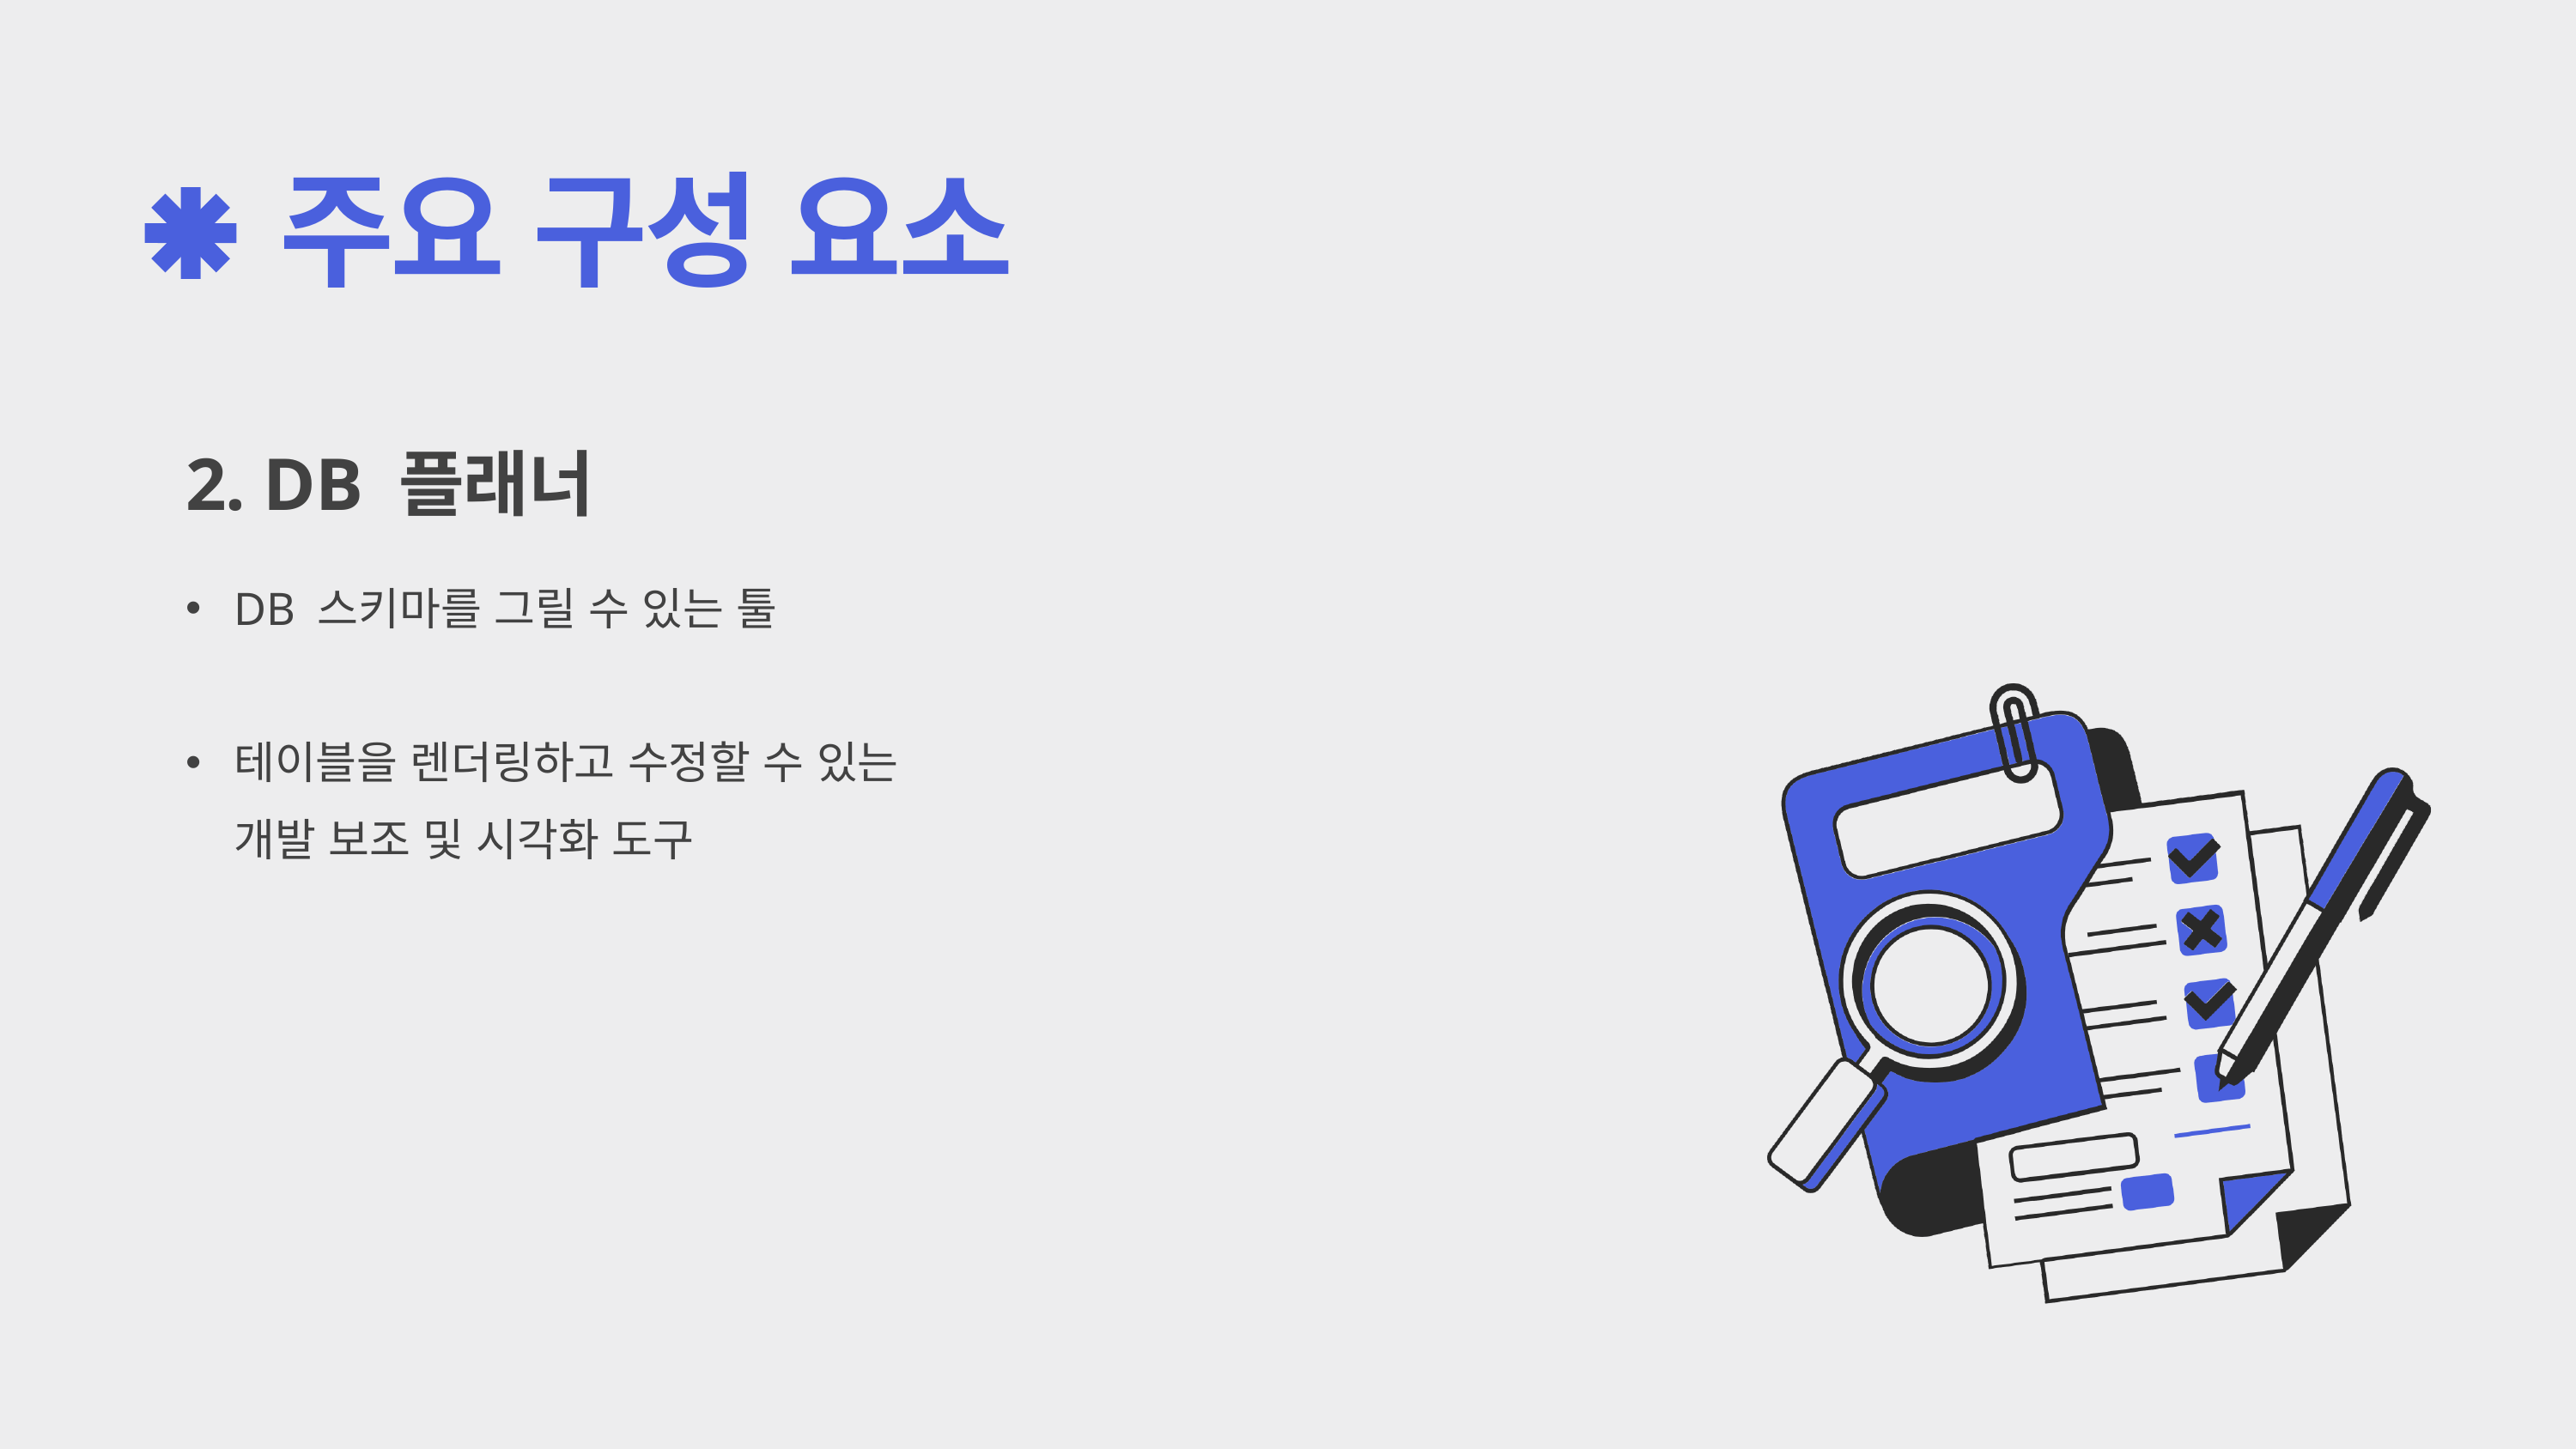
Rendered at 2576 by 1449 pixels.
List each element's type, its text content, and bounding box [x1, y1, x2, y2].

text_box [144, 186, 237, 280]
text_box 주요 구성 요소 [279, 177, 1125, 303]
text_box [1766, 680, 2432, 1304]
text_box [185, 431, 1708, 939]
